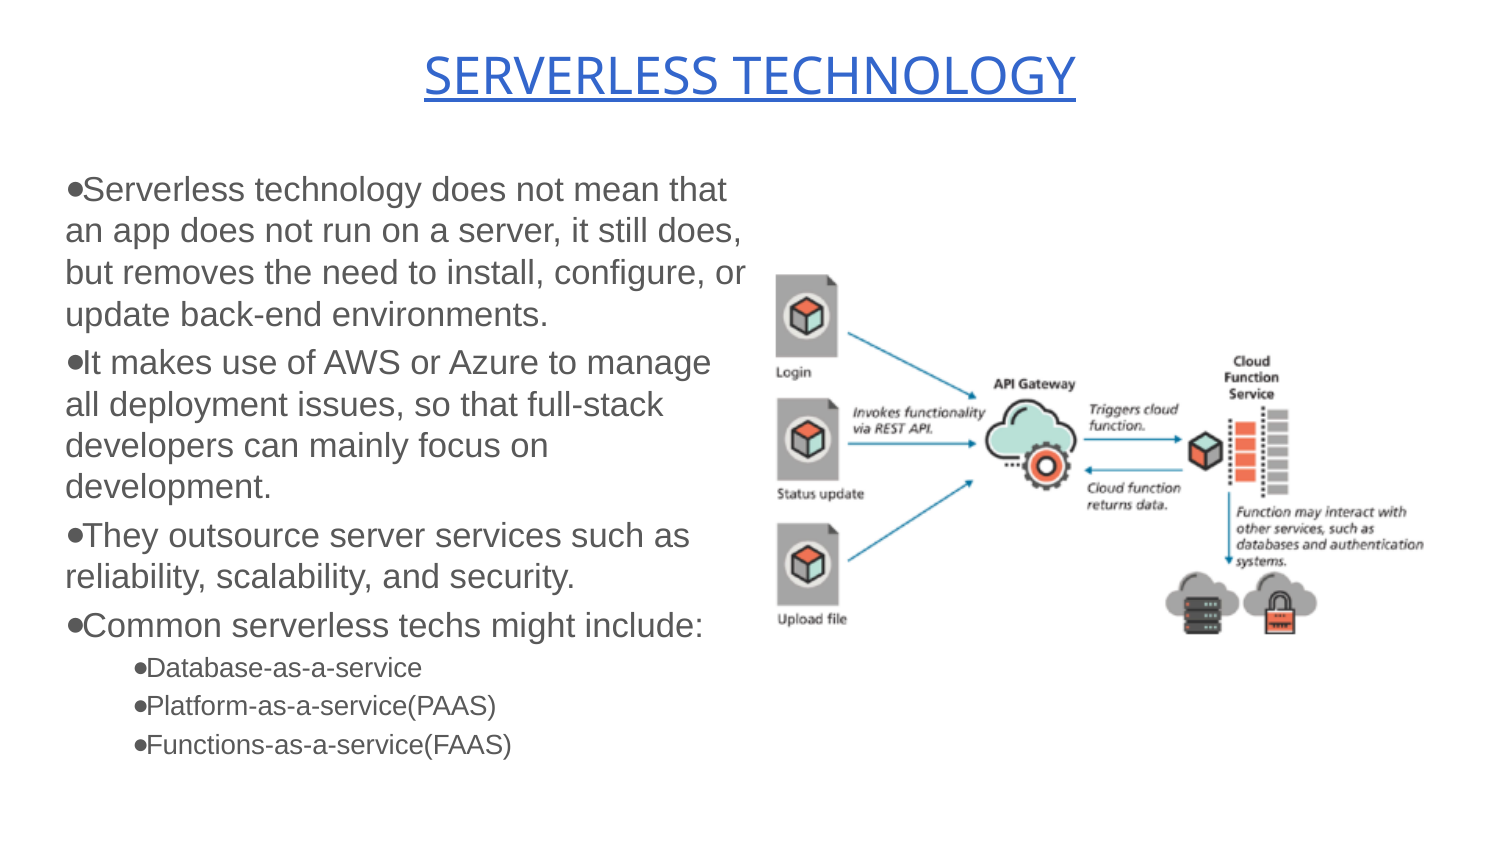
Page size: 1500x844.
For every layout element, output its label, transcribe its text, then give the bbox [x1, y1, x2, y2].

subtitle Serverless technology does not mean that an app does not run on a server, it still does, but removes the need to install, configure, or update back-end environments. It makes use of AWS or Azure to manage all deployment issues, so that full-stack developers can mainly focus on development. They outsource server services such as reliability, scalability, and security. Common serverless techs might include: Database-as-a-service Platform-as-a-service(PAAS) Functions-as-a-service(FAAS) [50, 159, 763, 810]
picture [762, 259, 1438, 662]
title SERVERLESS TECHNOLOGY [0, 37, 1500, 110]
